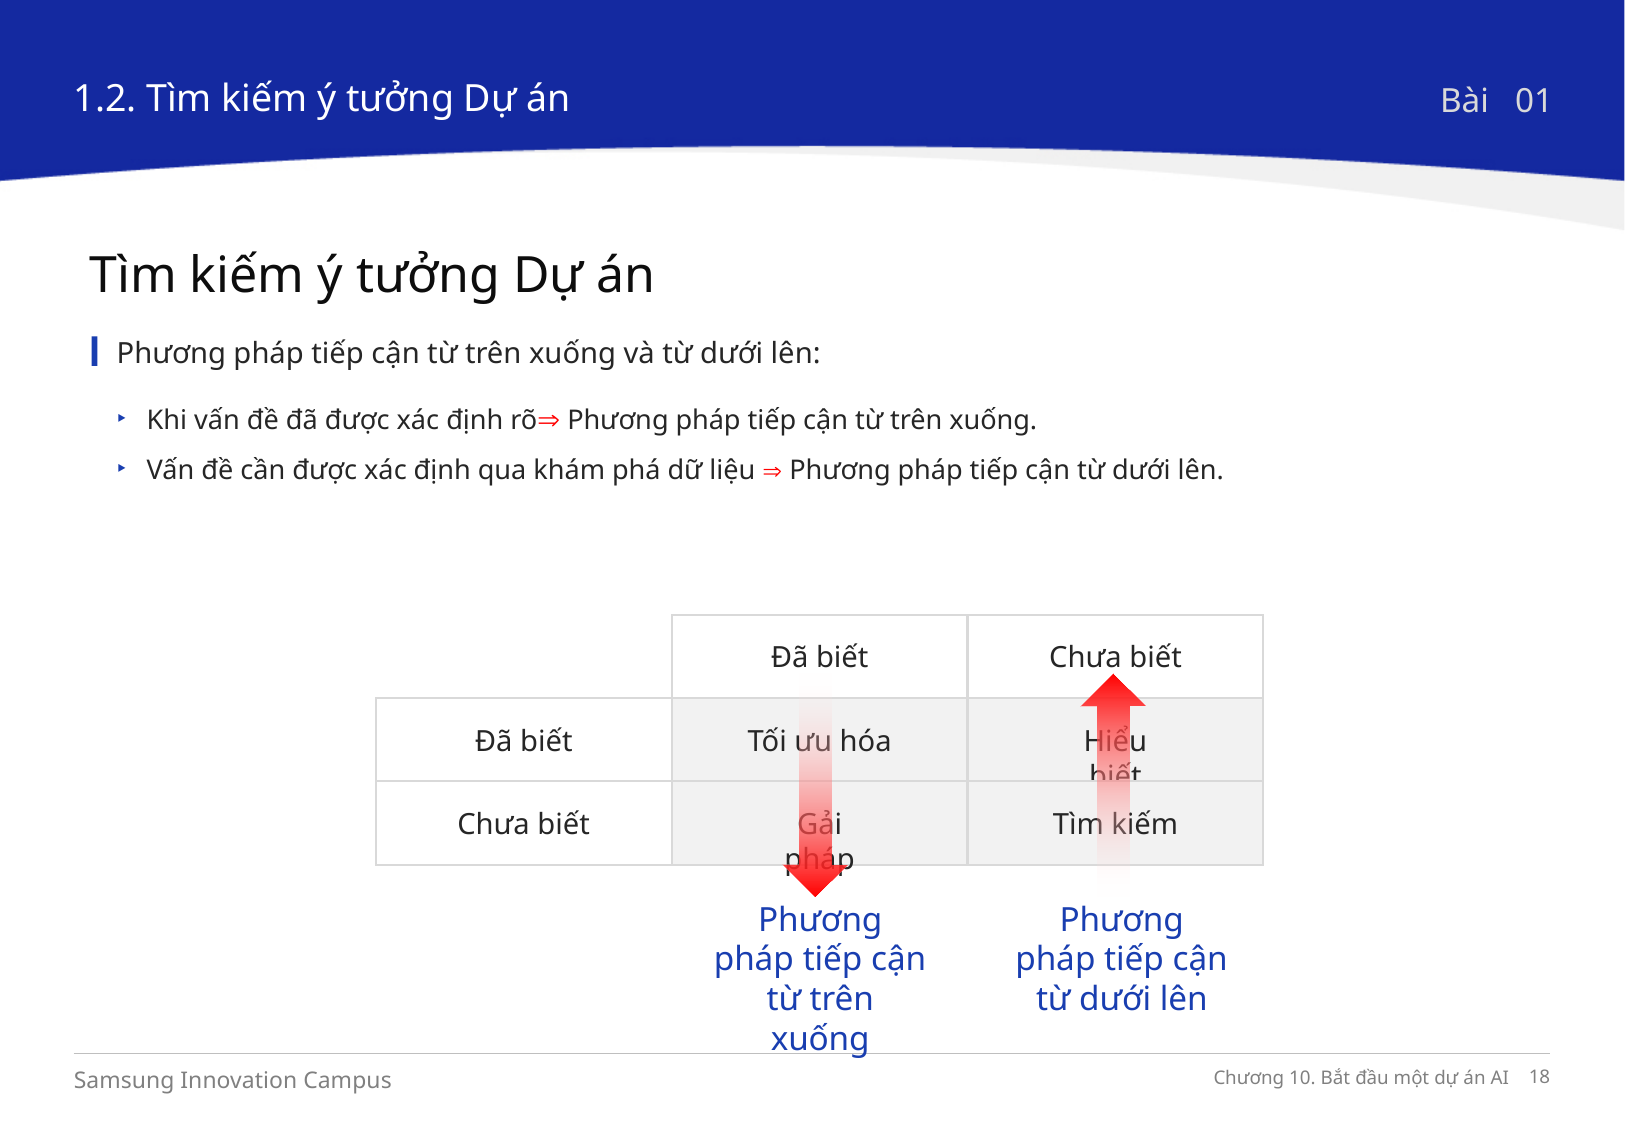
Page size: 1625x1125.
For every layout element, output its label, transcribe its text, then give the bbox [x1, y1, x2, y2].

picture [0, 0, 1625, 1125]
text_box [375, 550, 1264, 1027]
text_box Tìm kiếm ý tưởng Dự án [89, 241, 1534, 303]
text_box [91, 334, 1533, 370]
text_box Khi vấn đề đã được xác định rõ Phương pháp tiếp cận từ trên xuống. Vấn đề cần được xác định qua khám phá dữ liệu  Phương pháp tiếp cận từ dưới lên. [116, 388, 1534, 498]
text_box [73, 73, 1554, 120]
